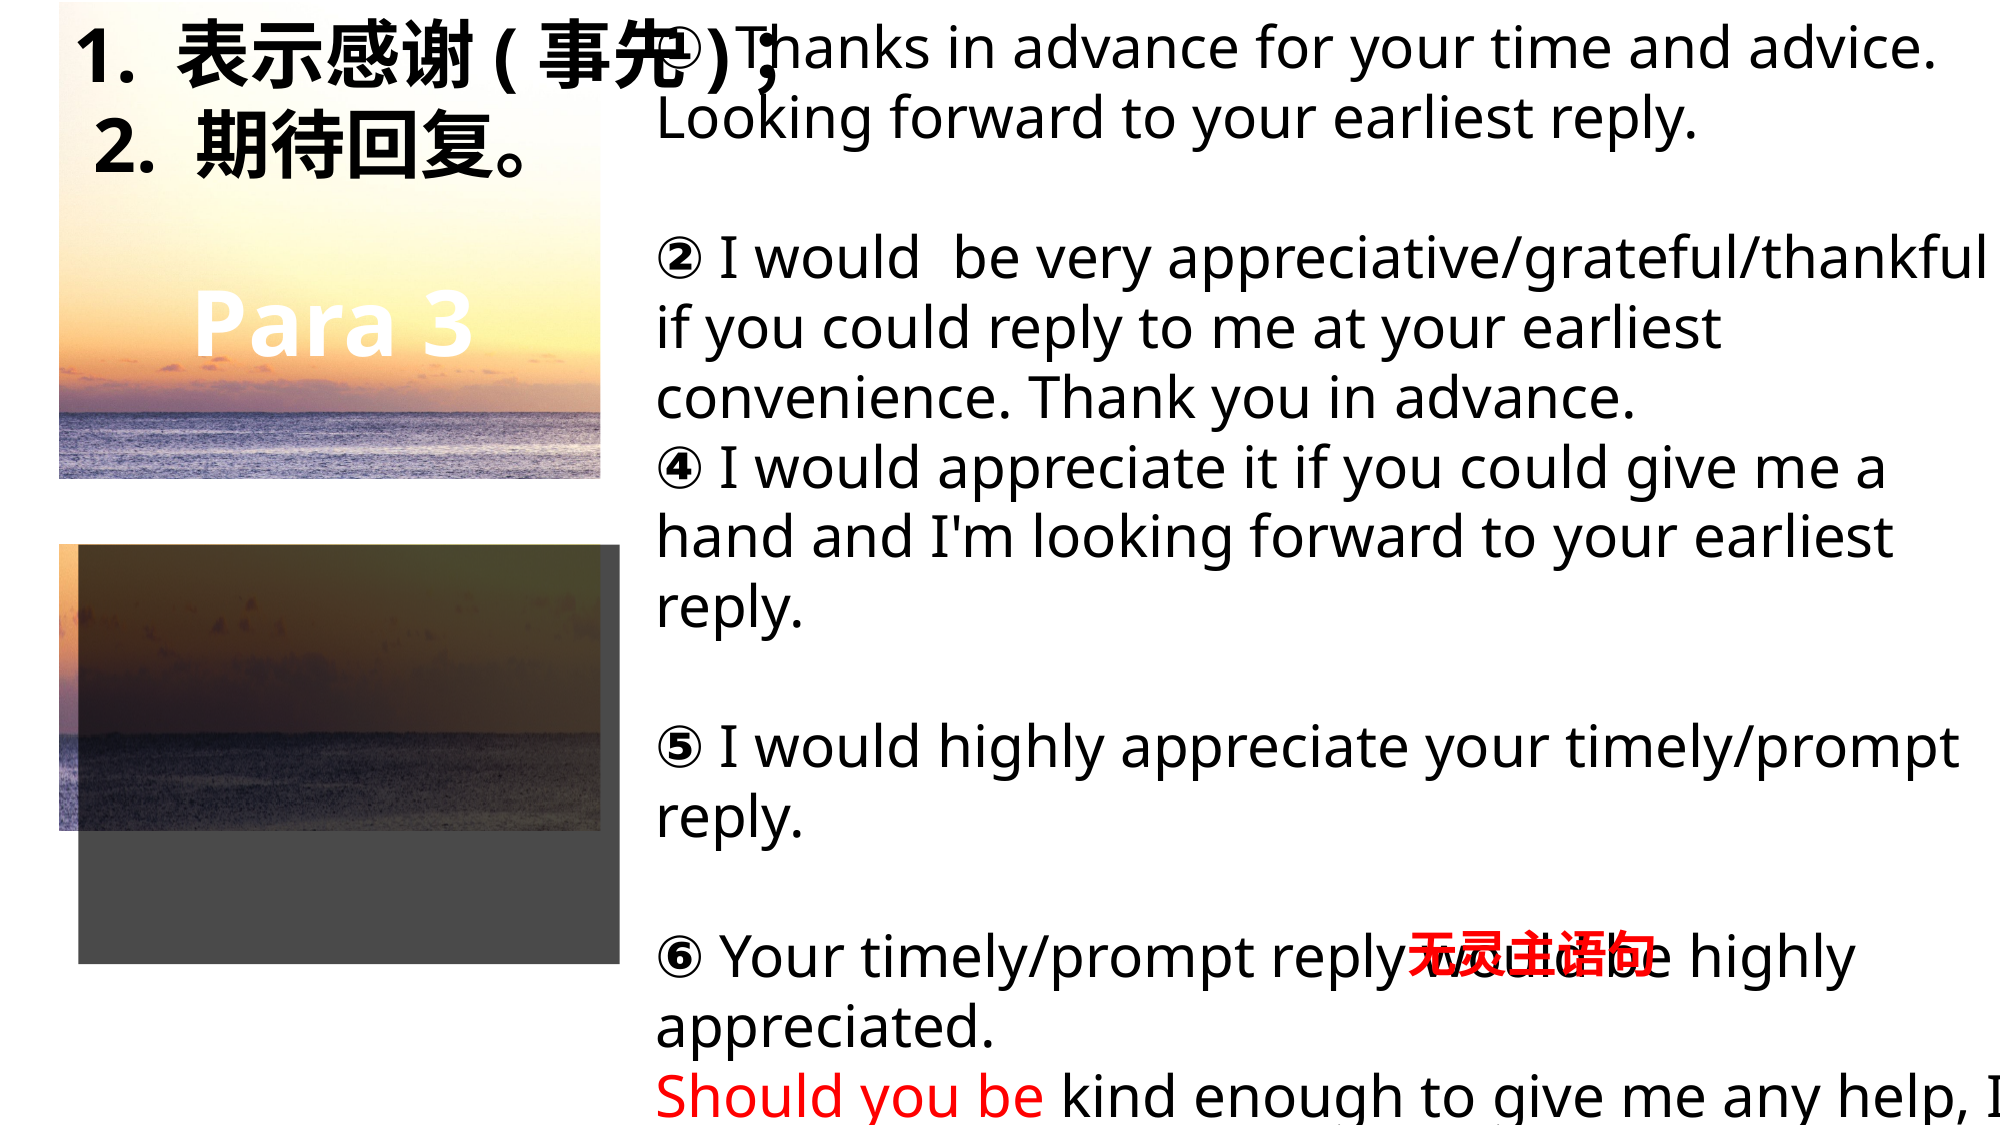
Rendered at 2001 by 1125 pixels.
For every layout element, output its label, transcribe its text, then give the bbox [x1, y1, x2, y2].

text_box ① Thanks in advance for your time and advice. Looking forward to your earliest reply. ② I would be very appreciative/grateful/thankful if you could reply to me at your earliest convenience. Thank you in advance. ④ I would appreciate it if you could give me a hand and I'm looking forward to your earliest reply. ⑤ I would highly appreciate your timely/prompt reply. ⑥ Your timely/prompt reply would be highly appreciated. Should you be kind enough to give me any help, I would be grateful to you. [640, 2, 2000, 1125]
text_box 无灵主语句 [1393, 915, 1691, 991]
picture [59, 2, 601, 479]
text_box 1. 表示感谢(事先)； 2. 期待回复。 [59, 0, 1273, 195]
text_box [77, 544, 621, 965]
picture [59, 544, 601, 831]
